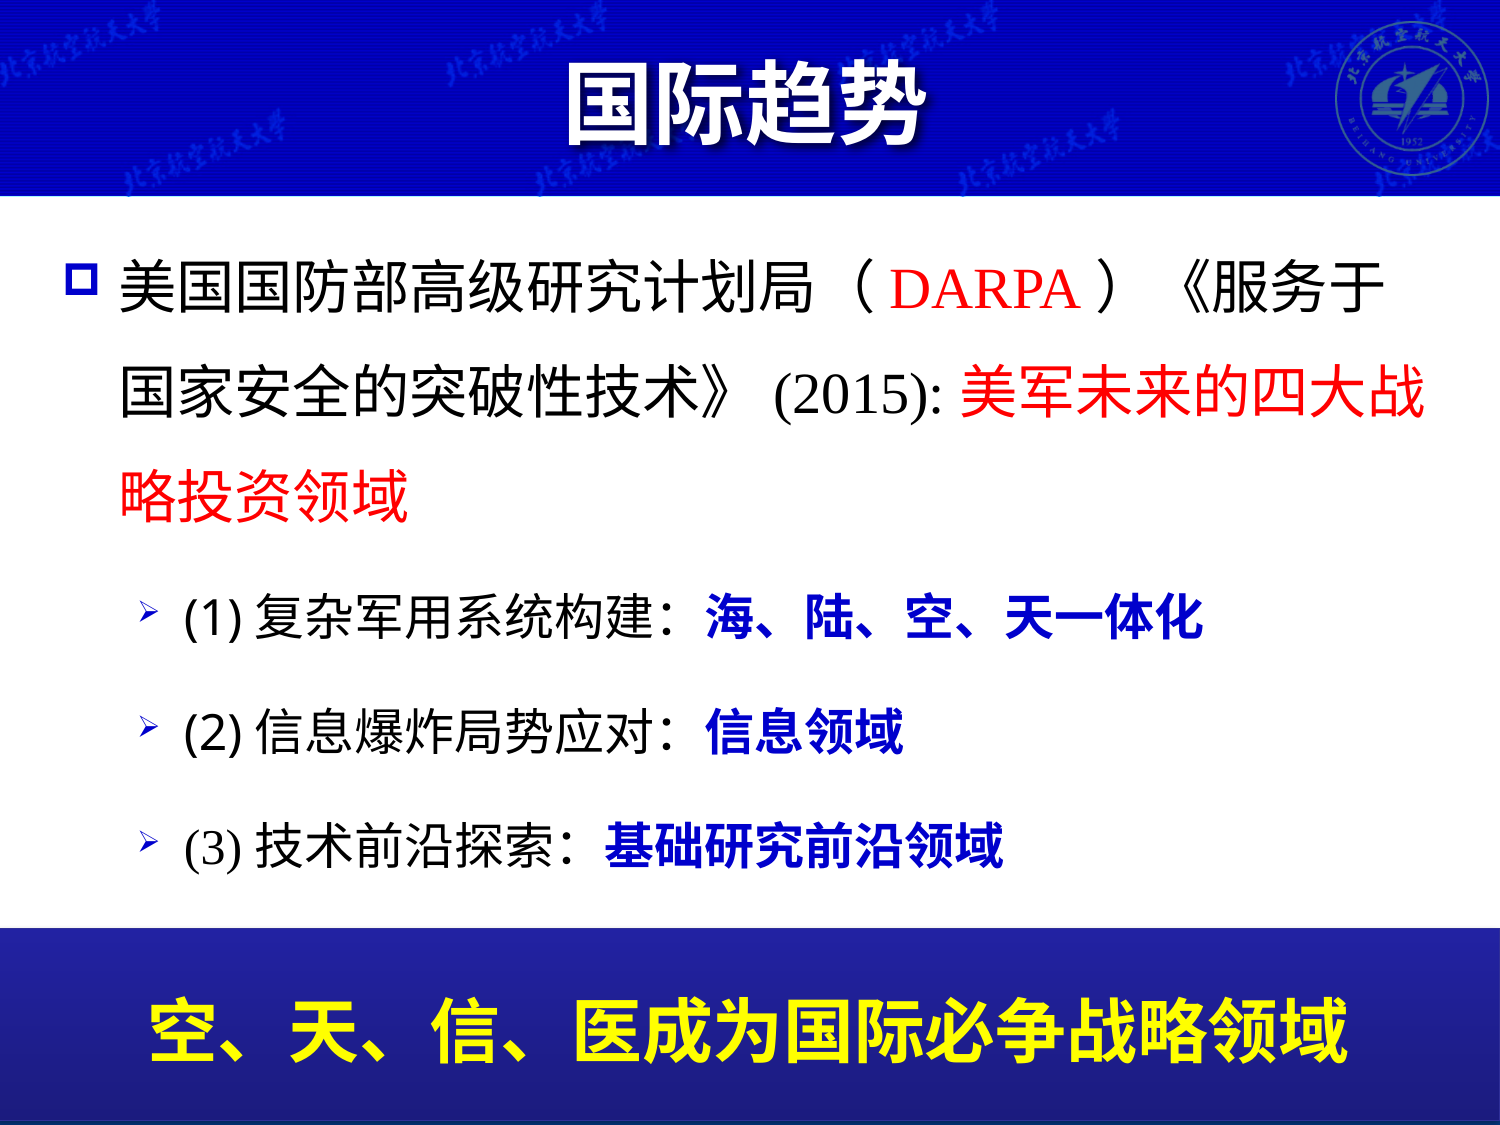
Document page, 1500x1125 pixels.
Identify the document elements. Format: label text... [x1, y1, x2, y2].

text_box 空、天、信、医成为国际必争战略领域 [0, 928, 1500, 1121]
list 美国国防部高级研究计划局（DARPA）《服务于国家安全的突破性技术》(2015):美军未来的四大战略投资领域 (1)复杂军用系统构建：海、陆、空、天一体化 (2)信息爆炸局势应对：信息领域 (3)技术前沿探索：基础研究前沿领域 (4)生物技术利用：生医交叉技术 [46, 207, 1456, 927]
title 国际趋势 [16, 7, 1475, 195]
picture [0, 1121, 1500, 1125]
